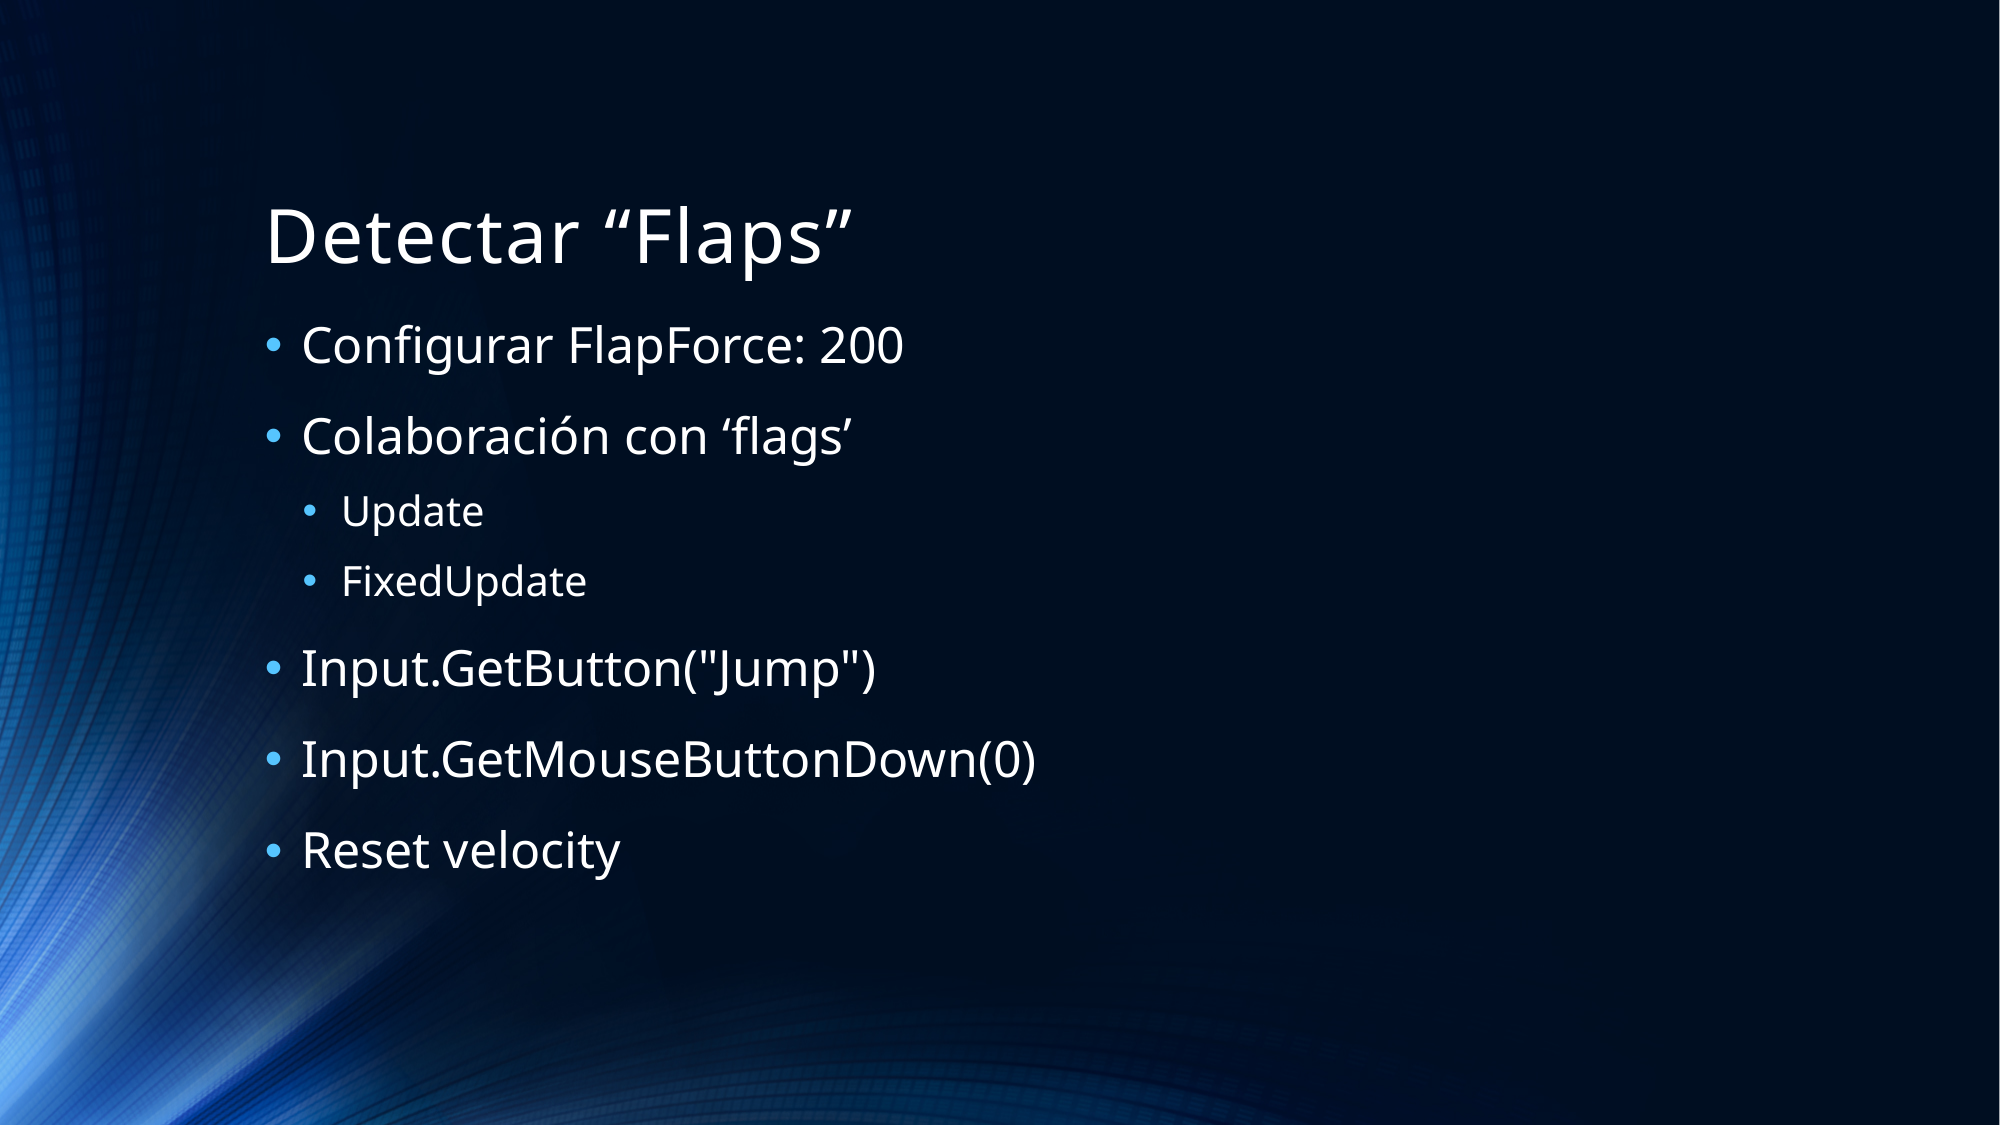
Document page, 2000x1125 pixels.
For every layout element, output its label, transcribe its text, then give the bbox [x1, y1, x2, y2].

title Detectar “Flaps” [249, 62, 1750, 288]
list Configurar FlapForce: 200 Colaboración con ‘flags’ Update FixedUpdate Input.GetButton("Jump") Input.GetMouseButtonDown(0) Reset velocity [249, 312, 1749, 988]
picture [0, 0, 2000, 1125]
